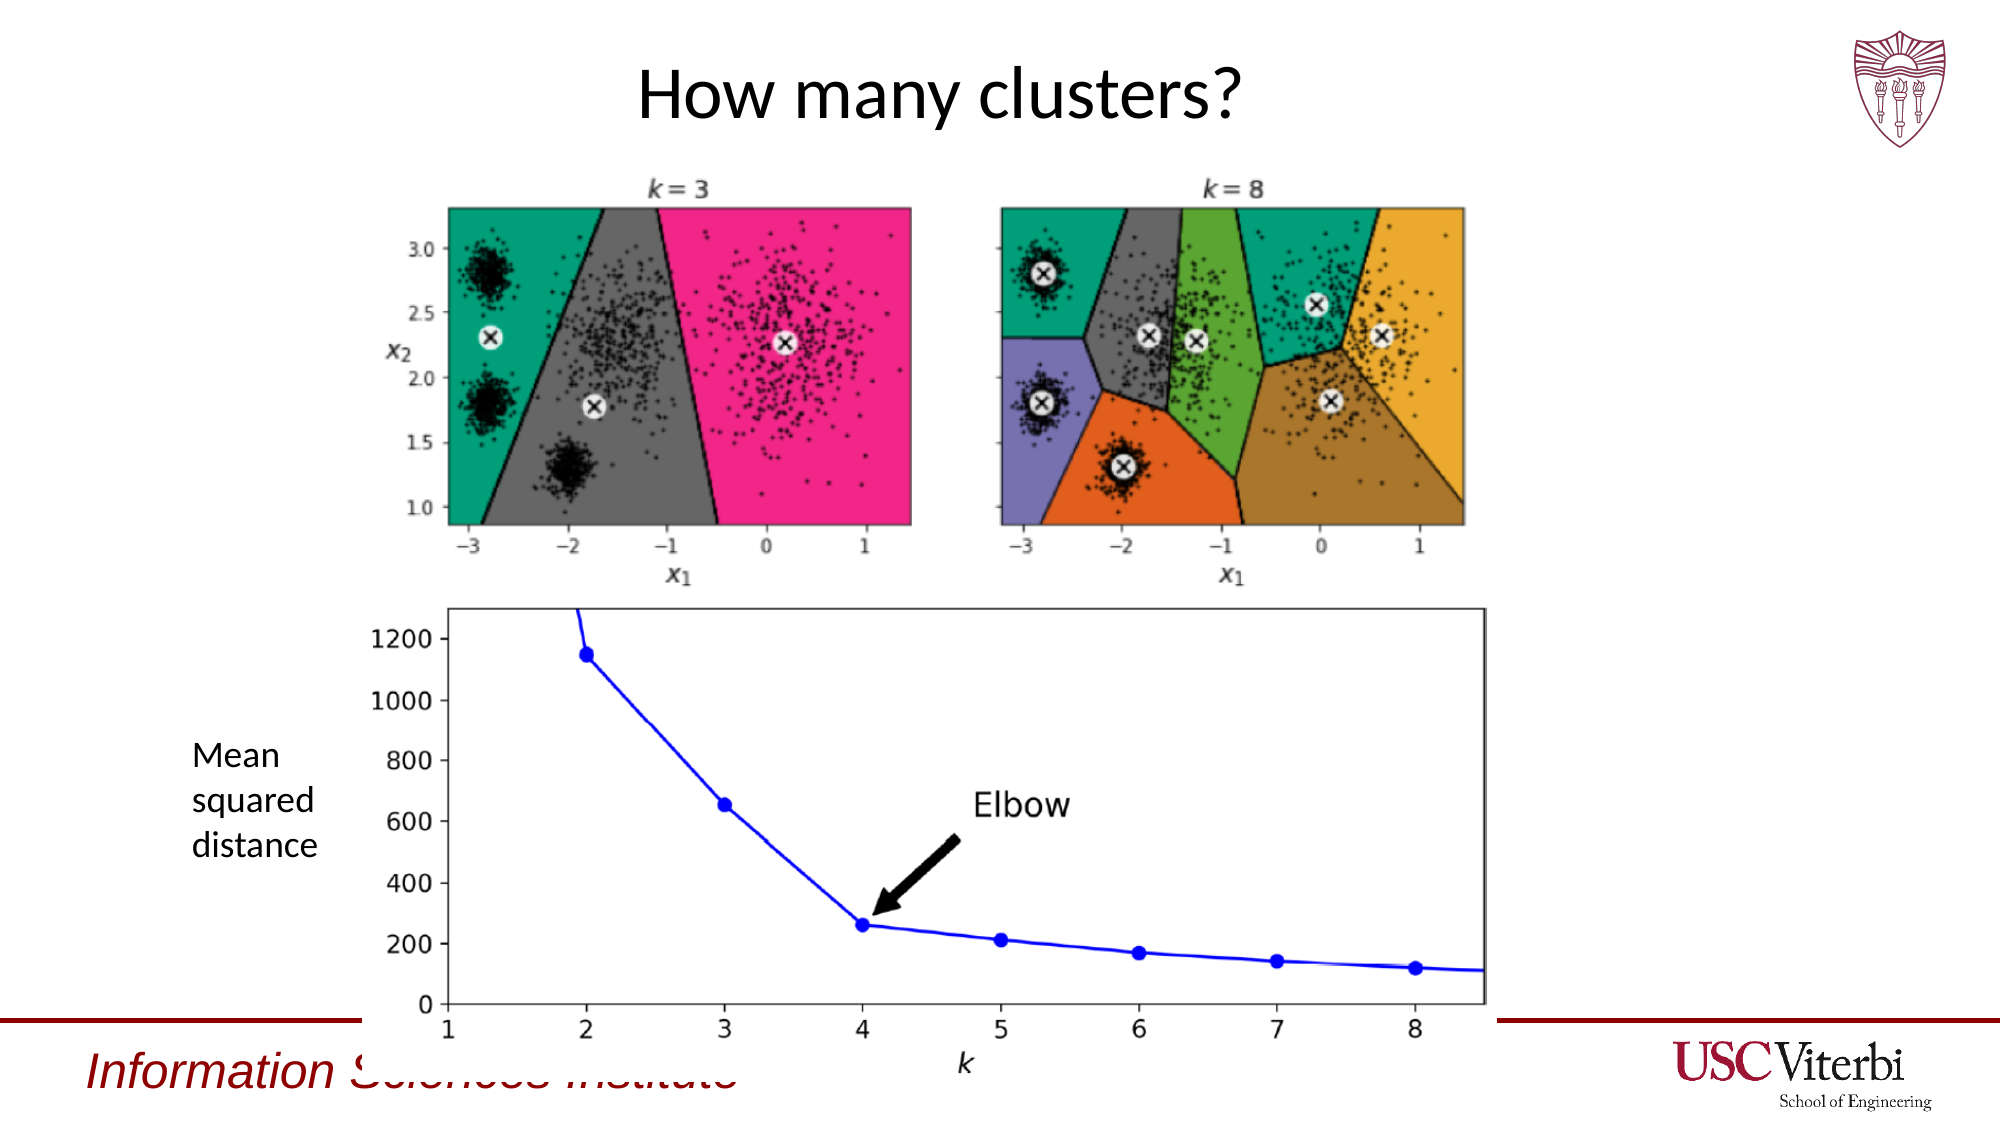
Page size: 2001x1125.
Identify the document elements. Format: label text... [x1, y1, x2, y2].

picture [1824, 13, 1975, 164]
title How many clusters? [99, 35, 1783, 141]
picture [1641, 1027, 1964, 1118]
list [361, 131, 1479, 588]
text_box Mean squared distance [176, 723, 356, 873]
picture [361, 588, 1497, 1082]
